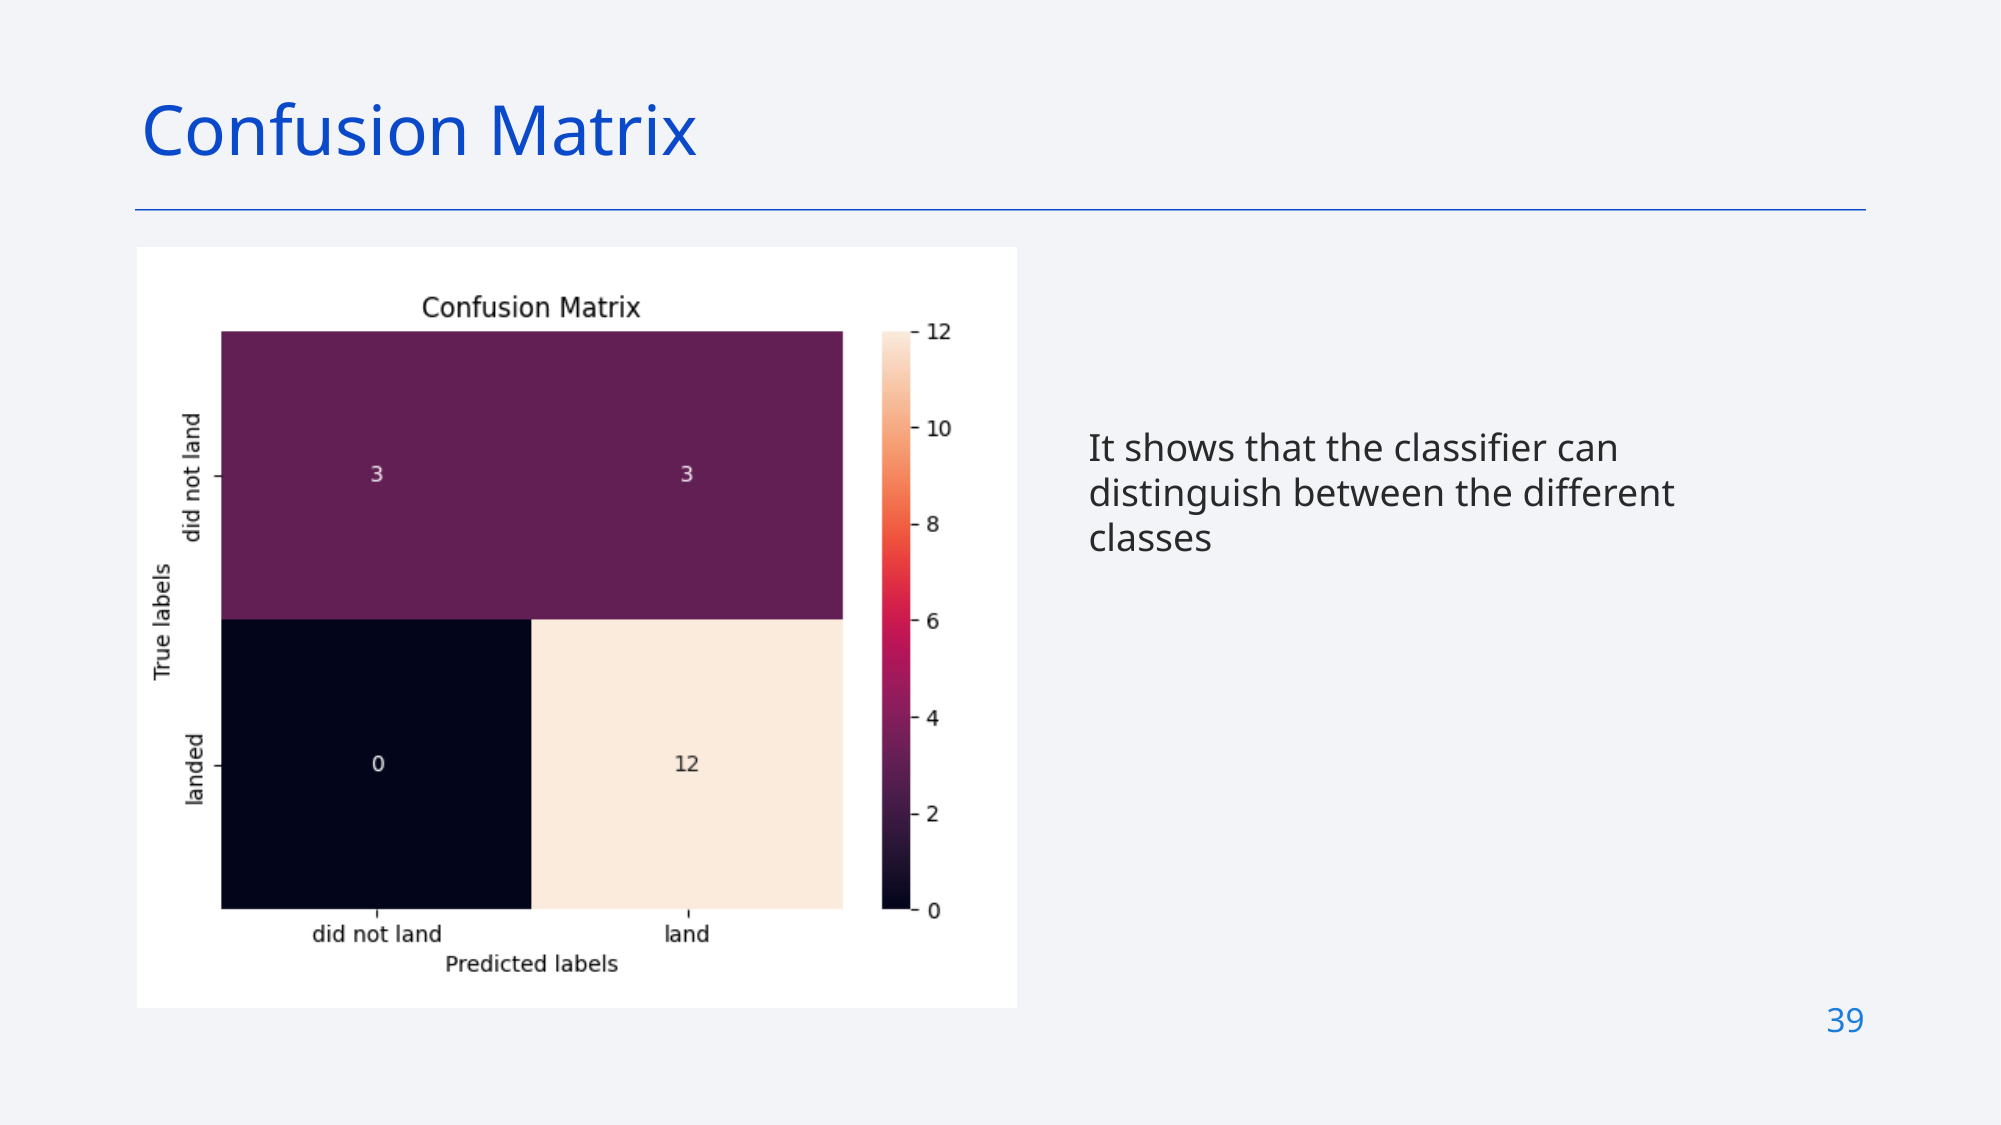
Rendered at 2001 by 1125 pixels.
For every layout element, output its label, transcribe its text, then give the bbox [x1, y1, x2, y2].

text_box It shows that the classifier can distinguish between the different classes [1073, 417, 1692, 567]
text_box Confusion Matrix [126, 88, 1852, 179]
slide_number 39 [1429, 988, 1880, 1055]
picture [0, 0, 2001, 1125]
